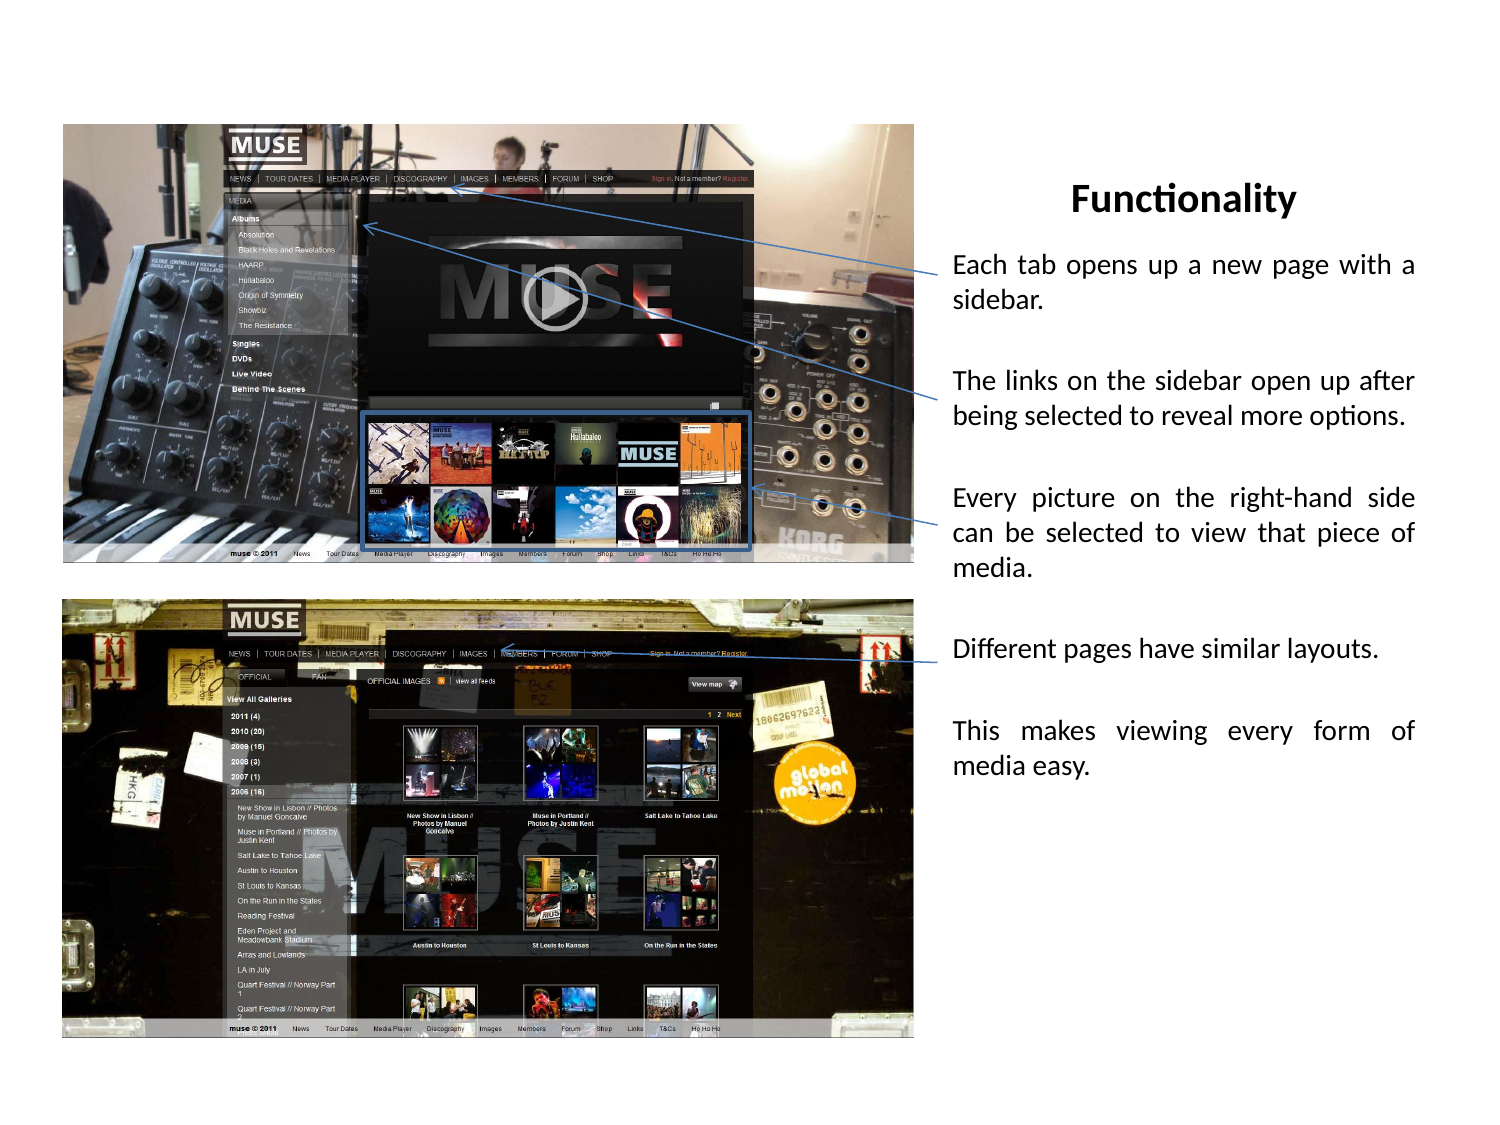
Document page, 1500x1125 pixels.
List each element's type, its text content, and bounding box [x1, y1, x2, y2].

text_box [362, 224, 938, 401]
list Each tab opens up a new page with a sidebar. The links on the sidebar open up after being selected to reveal more options. Every picture on the right-hand side can be selected to view that piece of media. Different pages have similar layouts. This makes viewing every form of media easy. [937, 237, 1431, 1008]
picture [62, 599, 914, 1038]
title Functionality [937, 37, 1431, 229]
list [62, 124, 914, 563]
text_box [449, 187, 938, 224]
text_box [499, 649, 938, 663]
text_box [749, 487, 938, 526]
